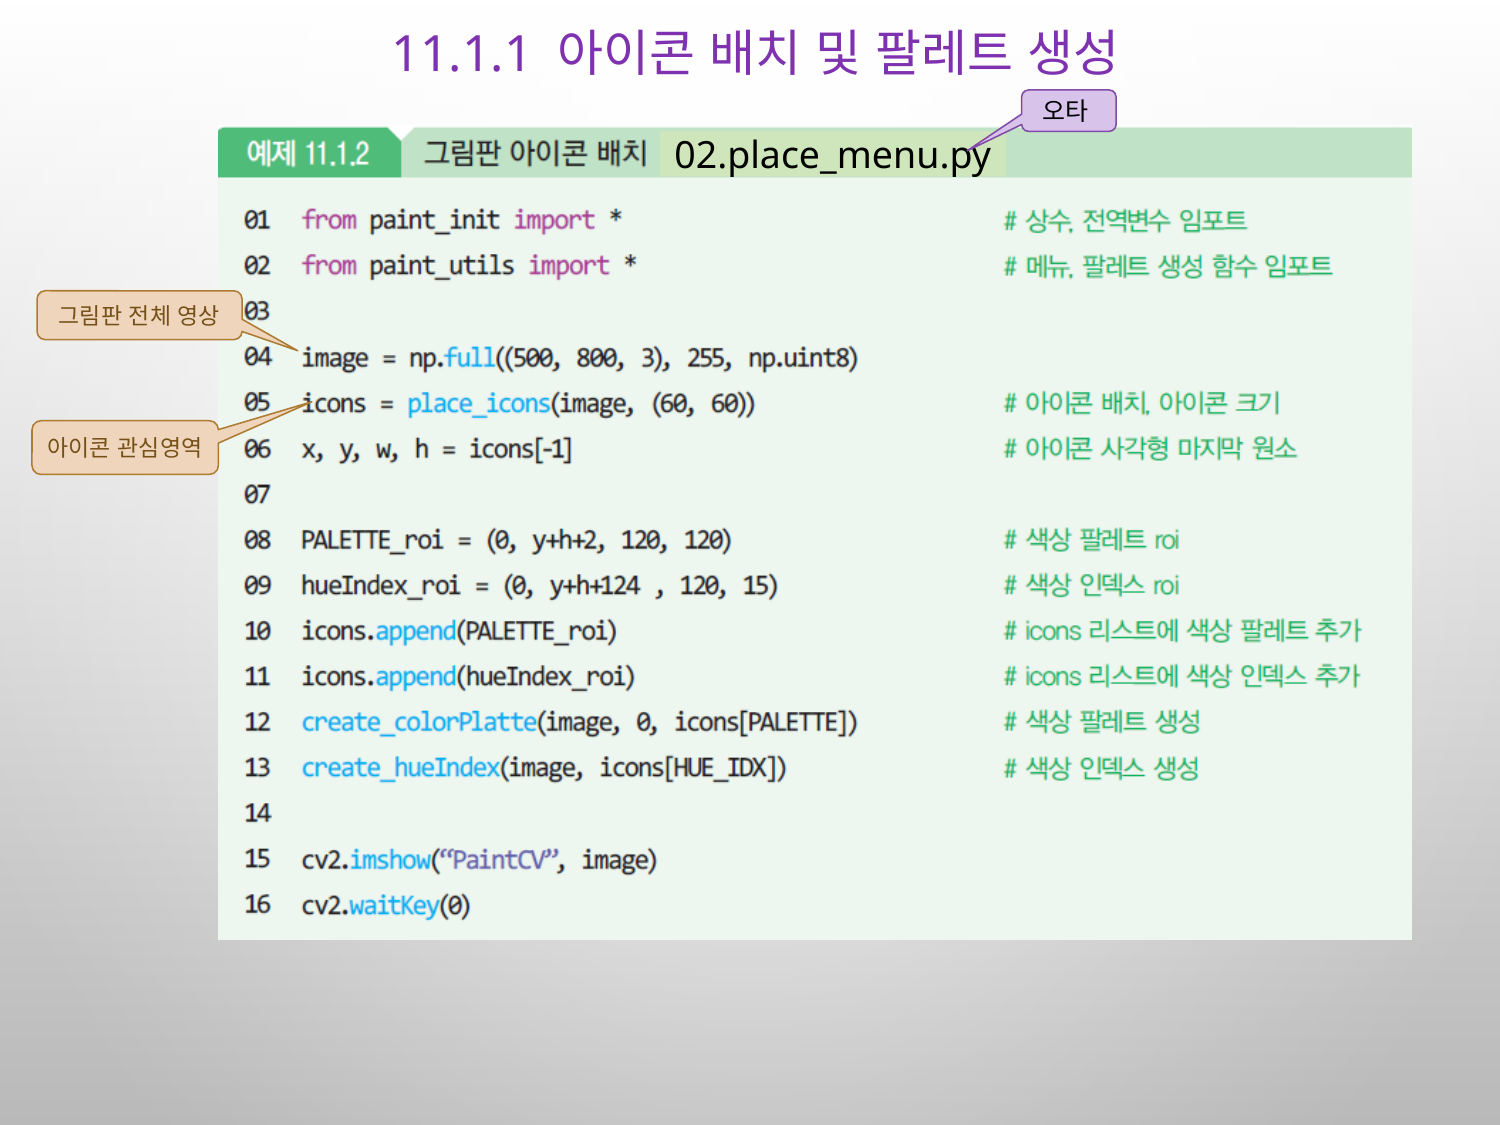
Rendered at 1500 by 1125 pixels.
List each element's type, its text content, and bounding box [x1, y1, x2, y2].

text_box 그림판 전체 영상 [36, 289, 212, 341]
title 11.1.1 아이콘 배치 및 팔레트 생성 [53, 4, 1459, 107]
text_box 아이콘 관심영역 [31, 419, 212, 476]
text_box 오타 [1007, 89, 1117, 123]
picture [0, 0, 1500, 1125]
